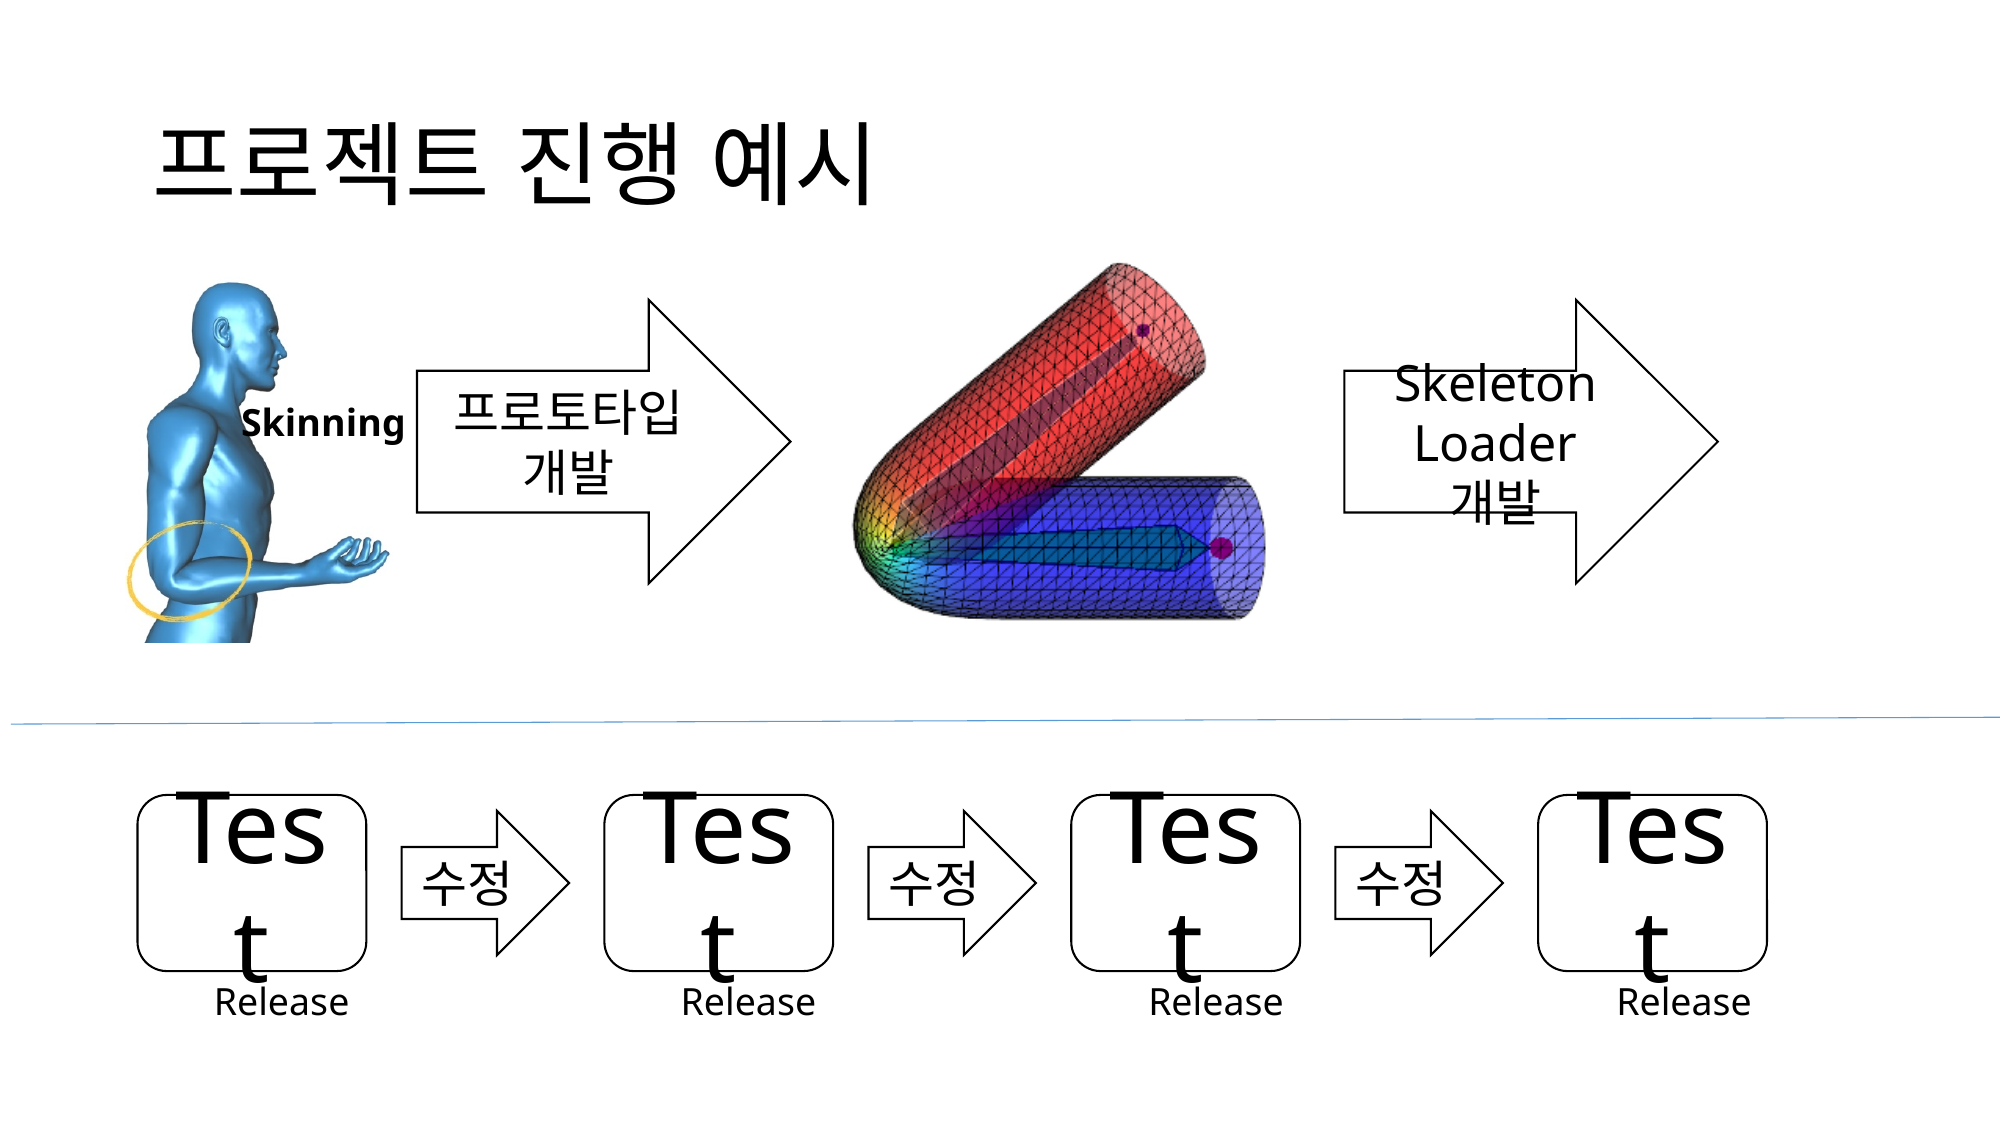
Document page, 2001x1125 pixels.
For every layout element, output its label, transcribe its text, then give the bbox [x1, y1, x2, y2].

picture [802, 254, 1272, 666]
text_box 프로토타입 개발 [417, 297, 792, 586]
text_box Test [136, 793, 368, 973]
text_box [125, 277, 417, 643]
text_box Release [199, 971, 486, 1031]
text_box Release [1133, 971, 1420, 1031]
title 프로젝트 진행 예시 [137, 59, 1863, 278]
text_box Release [1601, 971, 1888, 1031]
text_box Release [665, 971, 953, 1031]
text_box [10, 717, 2000, 725]
text_box 수정 [400, 808, 571, 958]
text_box Test [603, 793, 835, 973]
text_box Test [1070, 793, 1302, 973]
text_box 수정 [1334, 808, 1505, 958]
text_box Test [1537, 793, 1769, 973]
text_box Skeleton Loader 개발 [1343, 297, 1720, 586]
text_box 수정 [867, 808, 1038, 958]
